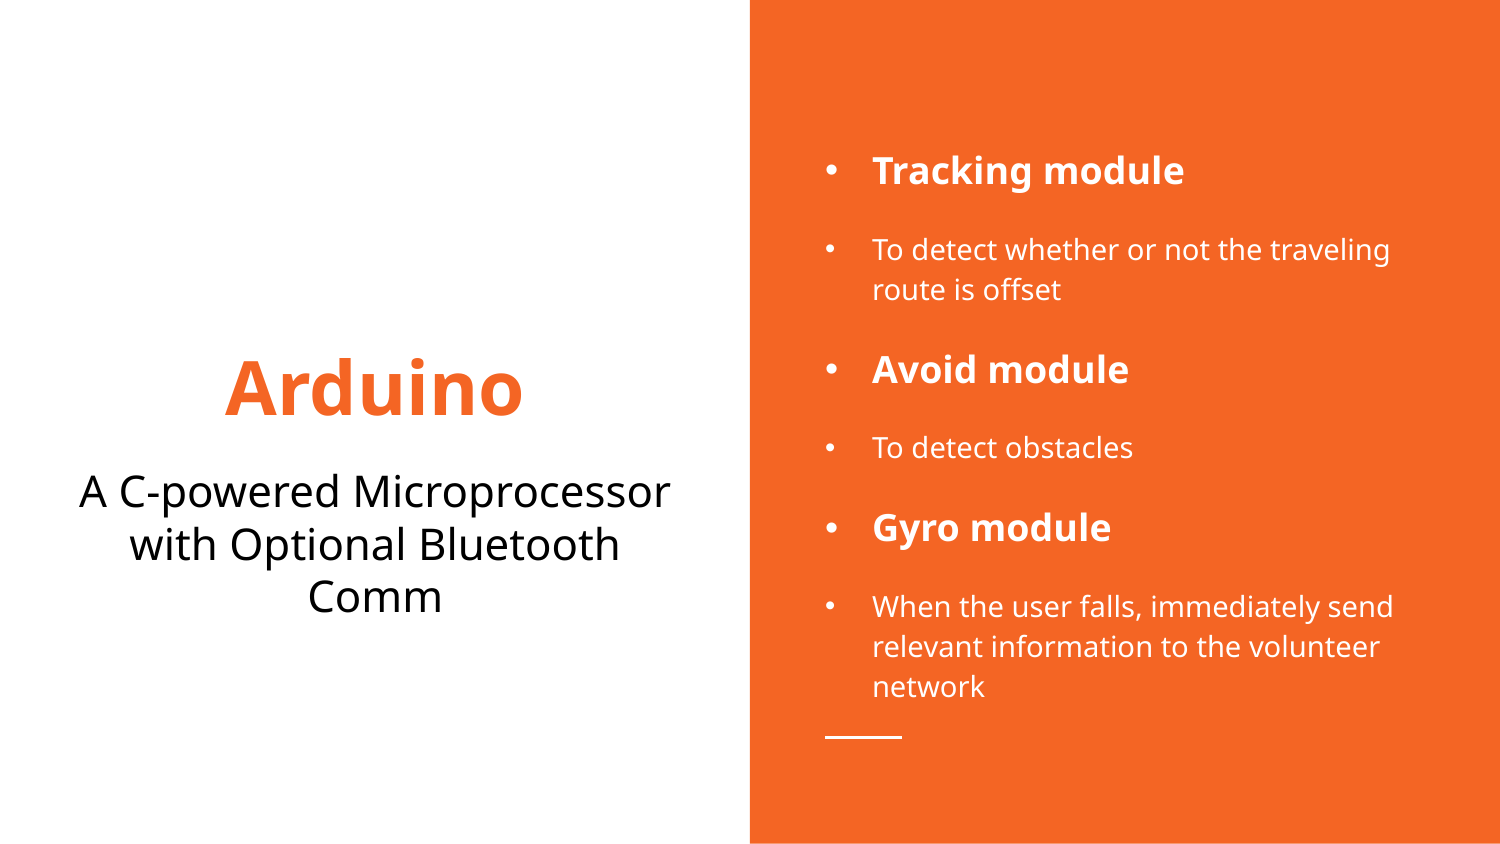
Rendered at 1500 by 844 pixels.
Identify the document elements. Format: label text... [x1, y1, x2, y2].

list Tracking module To detect whether or not the traveling route is offset Avoid module To detect obstacles Gyro module When the user falls, immediately send relevant information to the volunteer network [810, 118, 1469, 725]
title Arduino [43, 229, 708, 446]
subtitle A C-powered Microprocessor with Optional Bluetooth Comm [43, 448, 708, 670]
